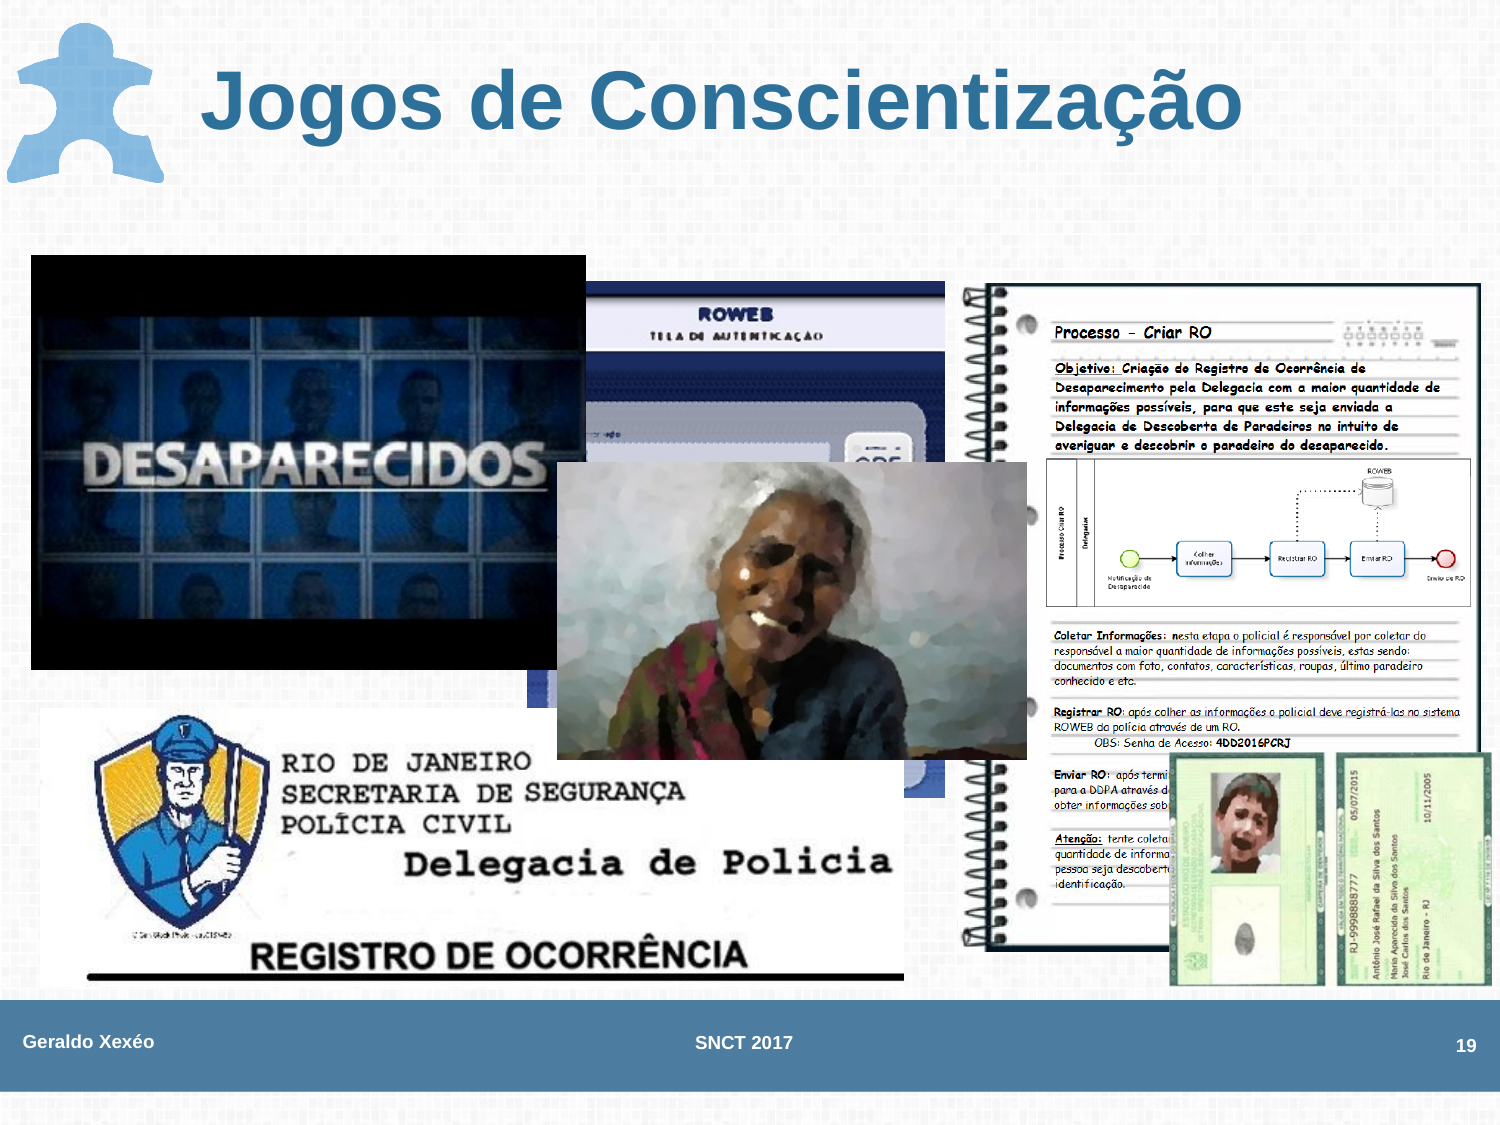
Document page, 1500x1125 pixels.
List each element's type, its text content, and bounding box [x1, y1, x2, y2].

footer SNCT 2017 [526, 1018, 962, 1066]
picture [0, 0, 1500, 1125]
slide_number Geraldo Xexéo [7, 1017, 203, 1066]
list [40, 708, 904, 987]
title Jogos de Conscientização [185, 11, 1481, 195]
slide_number 19 [1297, 1021, 1492, 1069]
